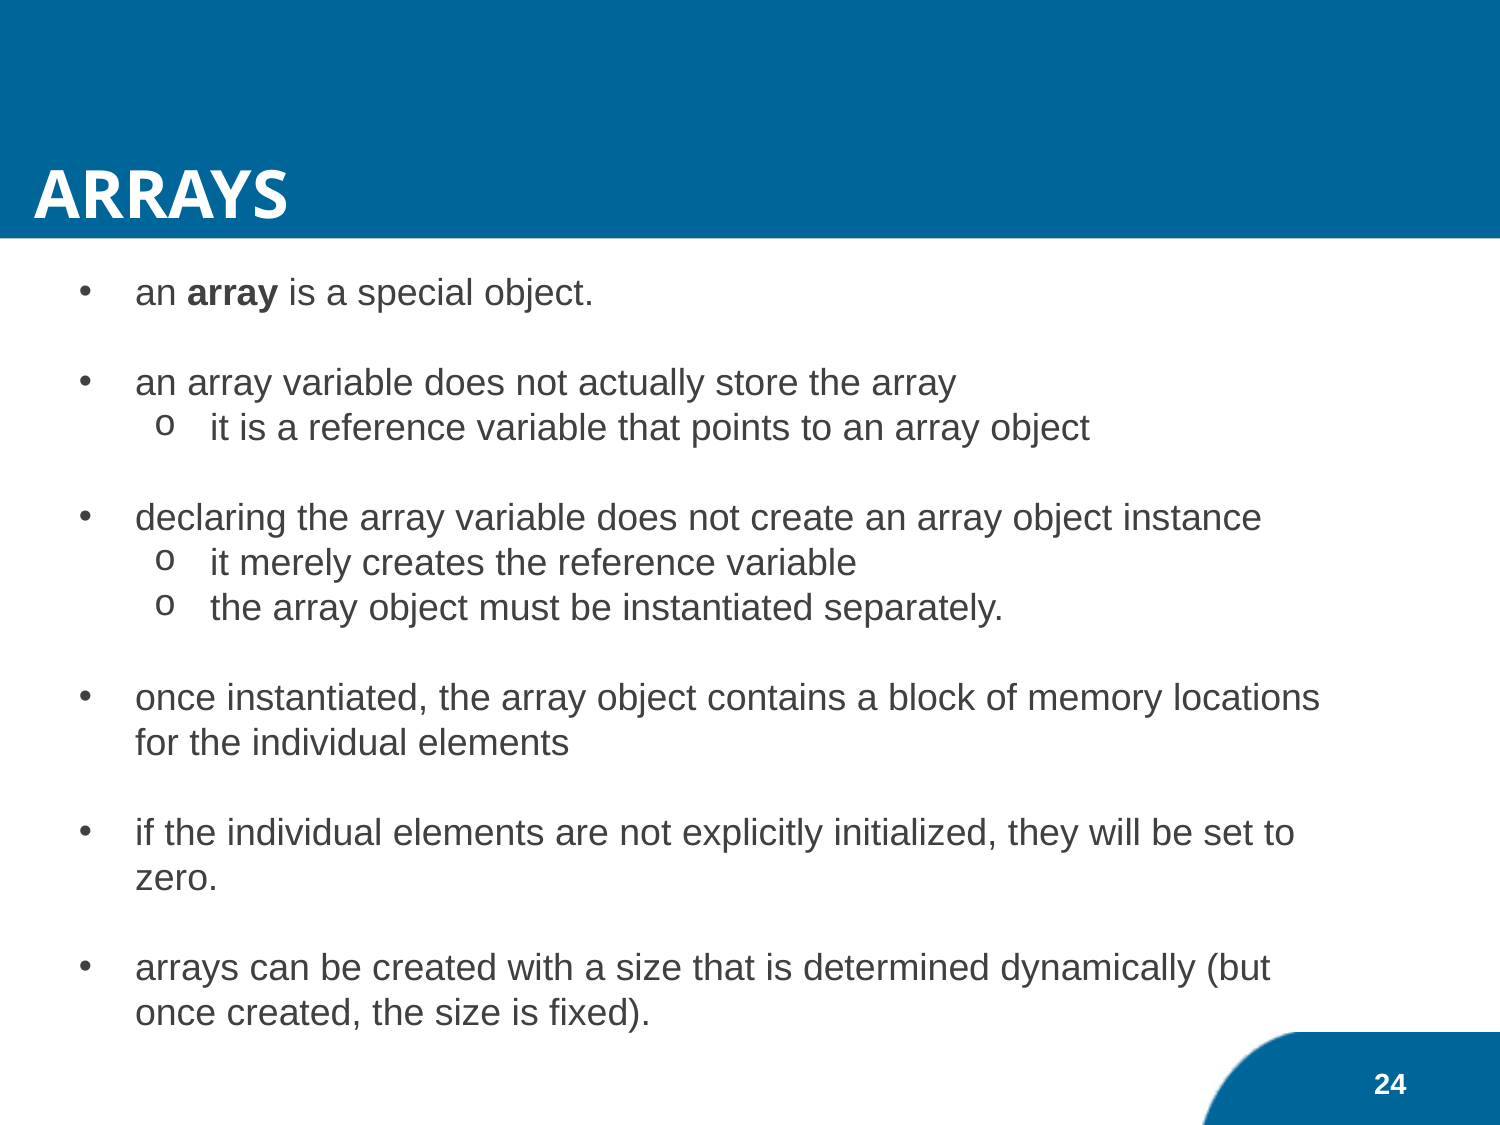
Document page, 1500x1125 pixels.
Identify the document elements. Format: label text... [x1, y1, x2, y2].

picture [1199, 1041, 1270, 1125]
slide_number 24 [1327, 1065, 1407, 1125]
list Arrays [0, 0, 1500, 239]
text_box an array is a special object. an array variable does not actually store the array it is a reference variable that points to an array object declaring the array variable does not create an array object instance it merely creates the reference variable the array object must be instantiated separately. once instantiated, the array object contains a block of memory locations for the individual elements if the individual elements are not explicitly initialized, they will be set to zero. arrays can be created with a size that is determined dynamically (but once created, the size is fixed). [50, 260, 1375, 1041]
